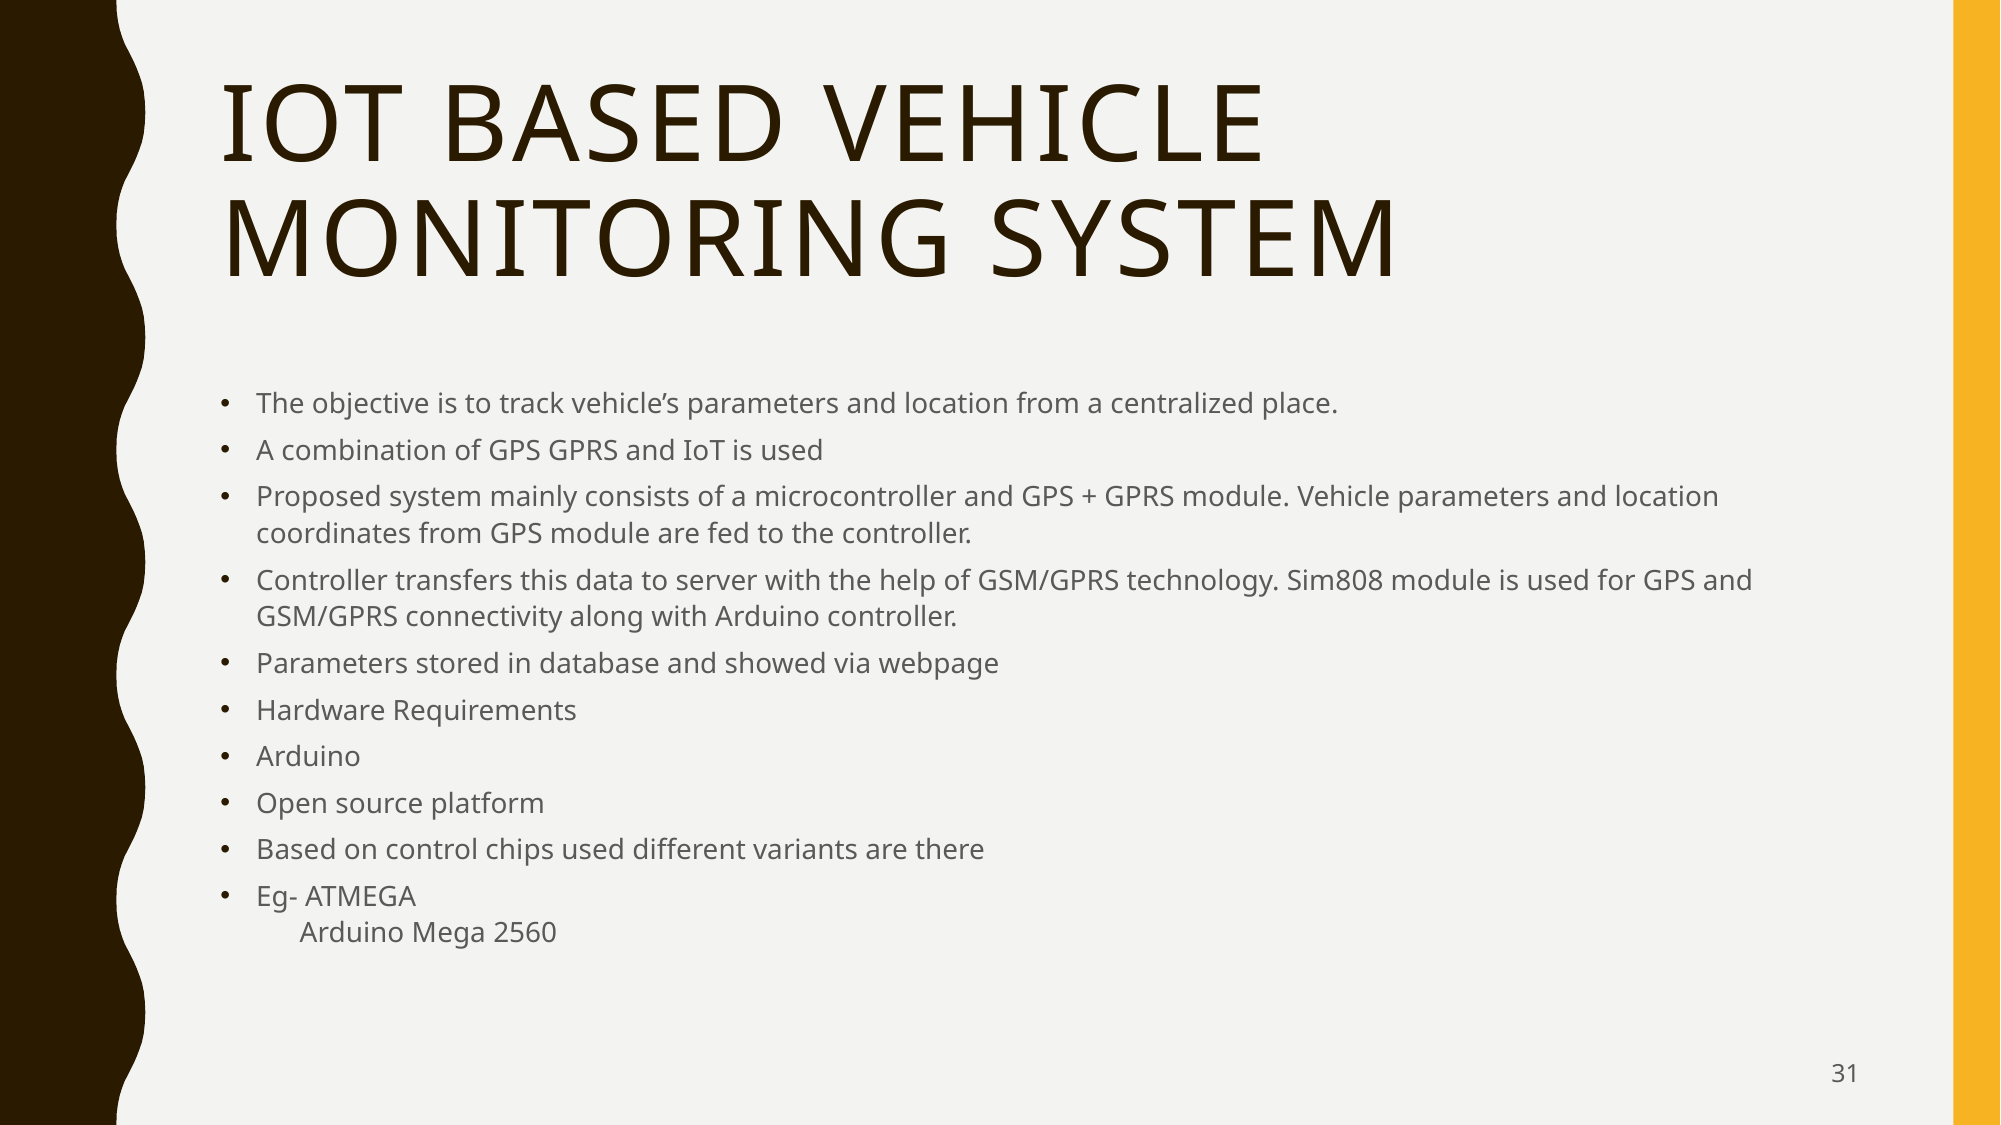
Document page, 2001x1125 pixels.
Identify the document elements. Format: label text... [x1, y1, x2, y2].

list The objective is to track vehicle’s parameters and location from a centralized place. A combination of GPS GPRS and IoT is used Proposed system mainly consists of a microcontroller and GPS + GPRS module. Vehicle parameters and location coordinates from GPS module are fed to the controller. Controller transfers this data to server with the help of GSM/GPRS technology. Sim808 module is used for GPS and GSM/GPRS connectivity along with Arduino controller. Parameters stored in database and showed via webpage Hardware Requirements Arduino Open source platform Based on control chips used different variants are there Eg- ATMEGA Arduino Mega 2560 [205, 375, 1875, 965]
title IOT Based Vehicle Monitoring System [205, 62, 1875, 308]
slide_number 31 [1412, 1045, 1875, 1103]
